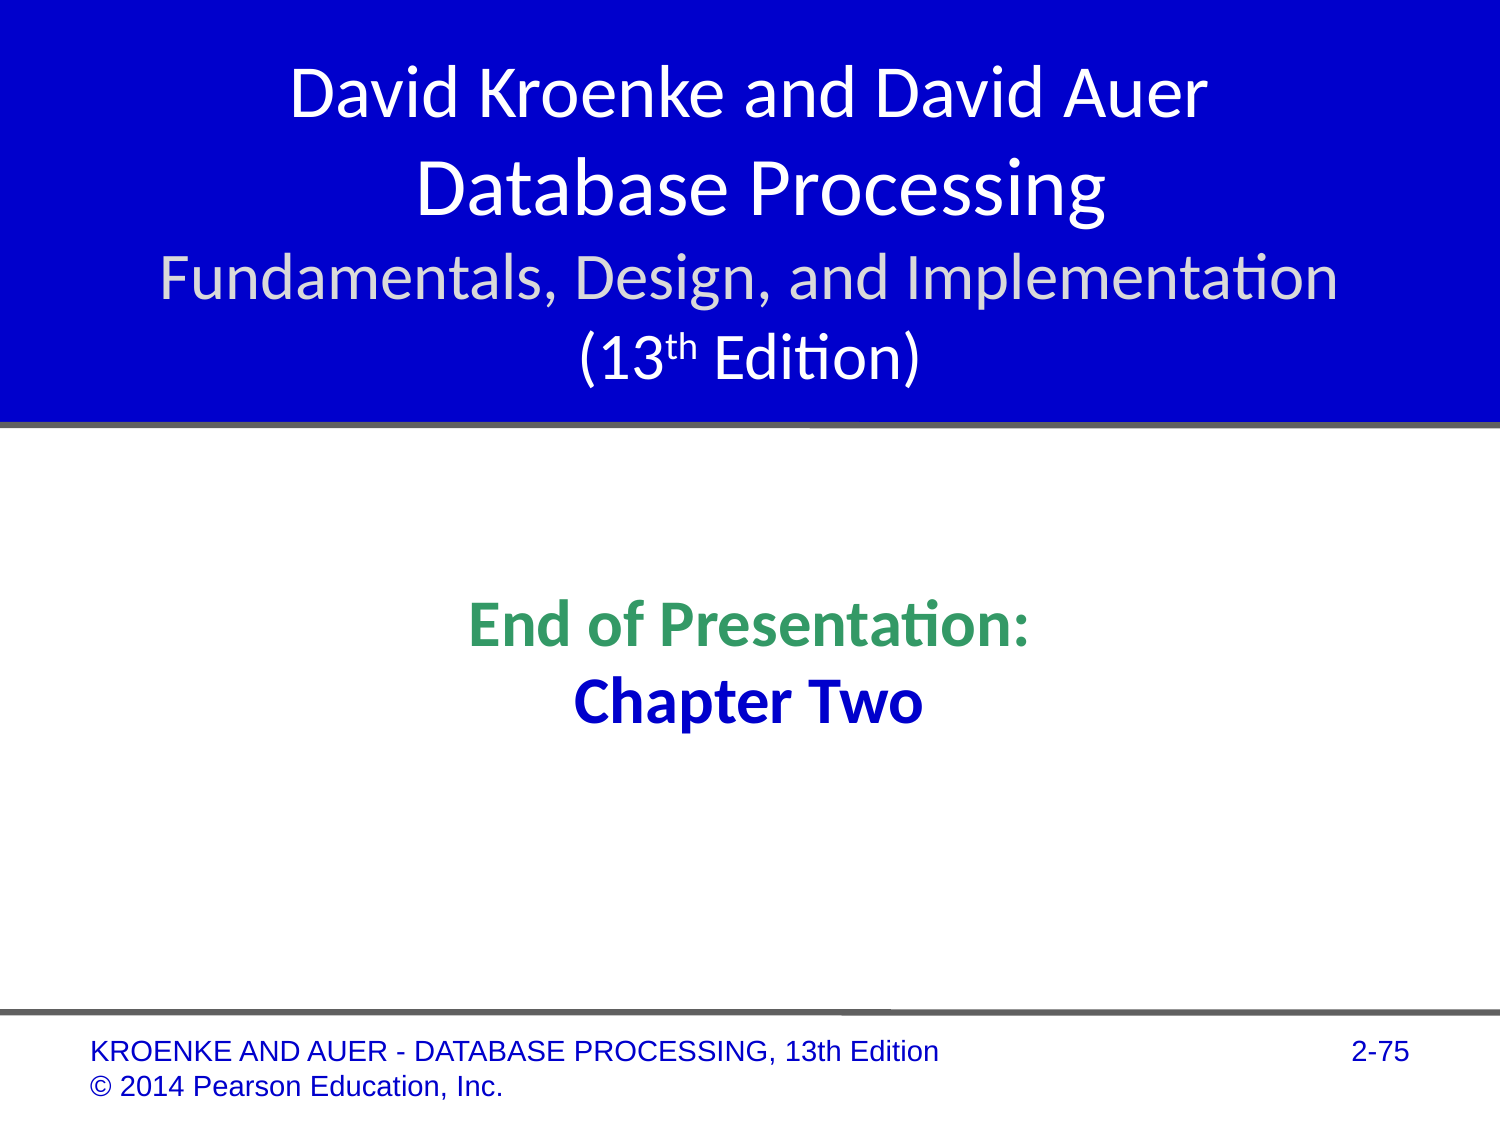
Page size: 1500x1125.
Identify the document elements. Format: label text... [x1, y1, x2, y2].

list End of Presentation: Chapter Two [74, 587, 1426, 751]
title David Kroenke and David Auer Database Processing Fundamentals, Design, and Implementation (13th Edition) [0, 0, 1500, 422]
slide_number 2-75 [1249, 1024, 1426, 1103]
footer KROENKE AND AUER - DATABASE PROCESSING, 13th Edition © 2014 Pearson Education, Inc. [74, 1024, 976, 1104]
